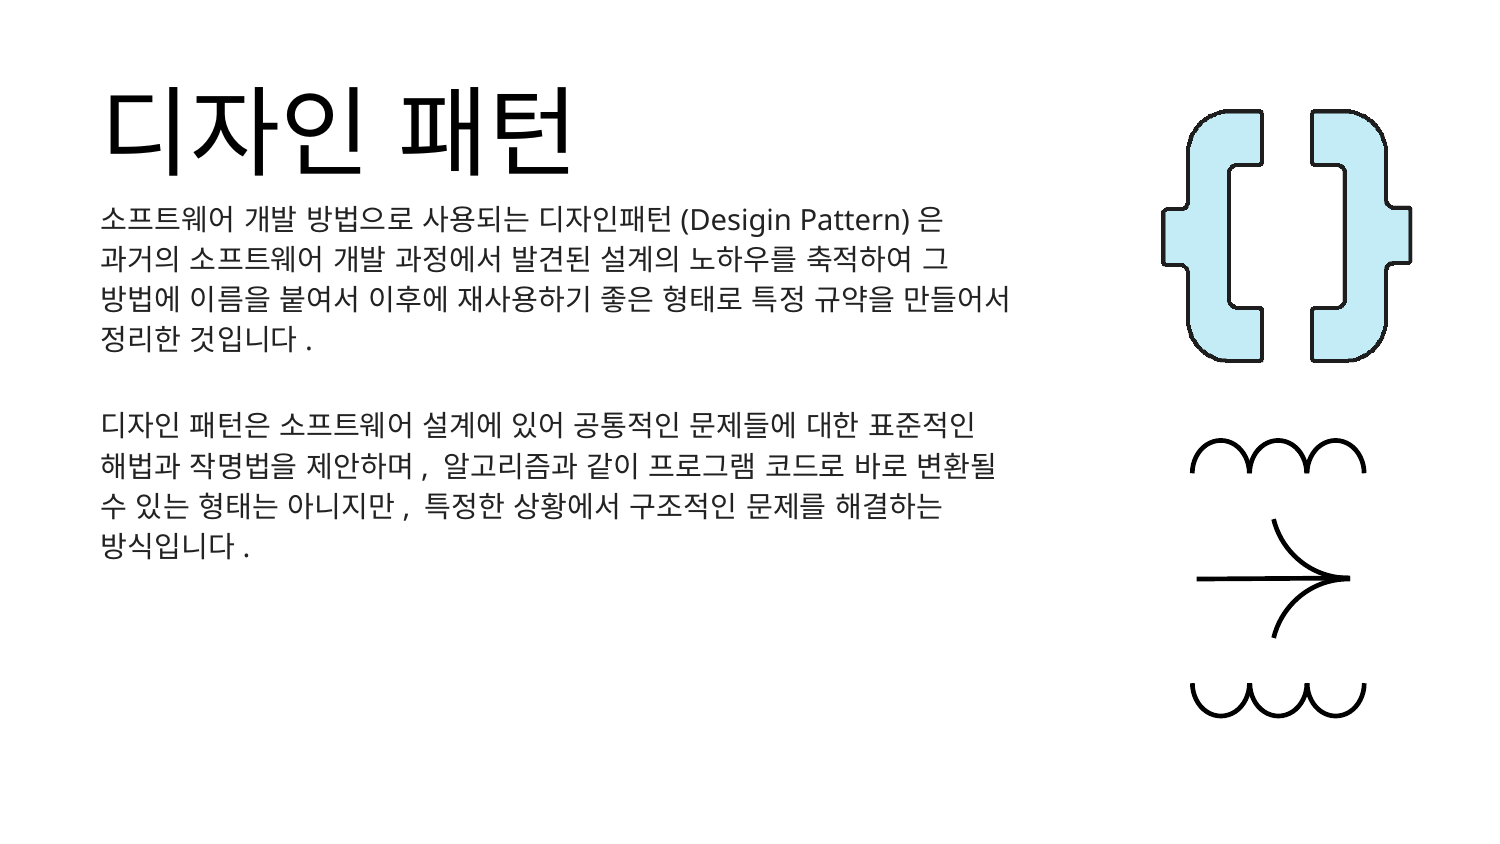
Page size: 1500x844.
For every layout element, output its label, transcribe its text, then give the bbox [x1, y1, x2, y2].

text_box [1154, 464, 1467, 693]
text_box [1245, 386, 1312, 560]
text_box 디자인 패턴 [85, 55, 1146, 204]
text_box 소프트웨어 개발 방법으로 사용되는 디자인패턴(Desigin Pattern)은 과거의 소프트웨어 개발 과정에서 발견된 설계의 노하우를 축적하여 그 방법에 이름을 붙여서 이후에 재사용하기 좋은 형태로 특정 규약을 만들어서 정리한 것입니다. 디자인 패턴은 소프트웨어 설계에 있어 공통적인 문제들에 대한 표준적인 해법과 작명법을 제안하며, 알고리즘과 같이 프로그램 코드로 바로 변환될 수 있는 형태는 아니지만, 특정한 상황에서 구조적인 문제를 해결하는 방식입니다. [85, 204, 1038, 579]
picture [1160, 109, 1413, 364]
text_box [1245, 597, 1312, 770]
